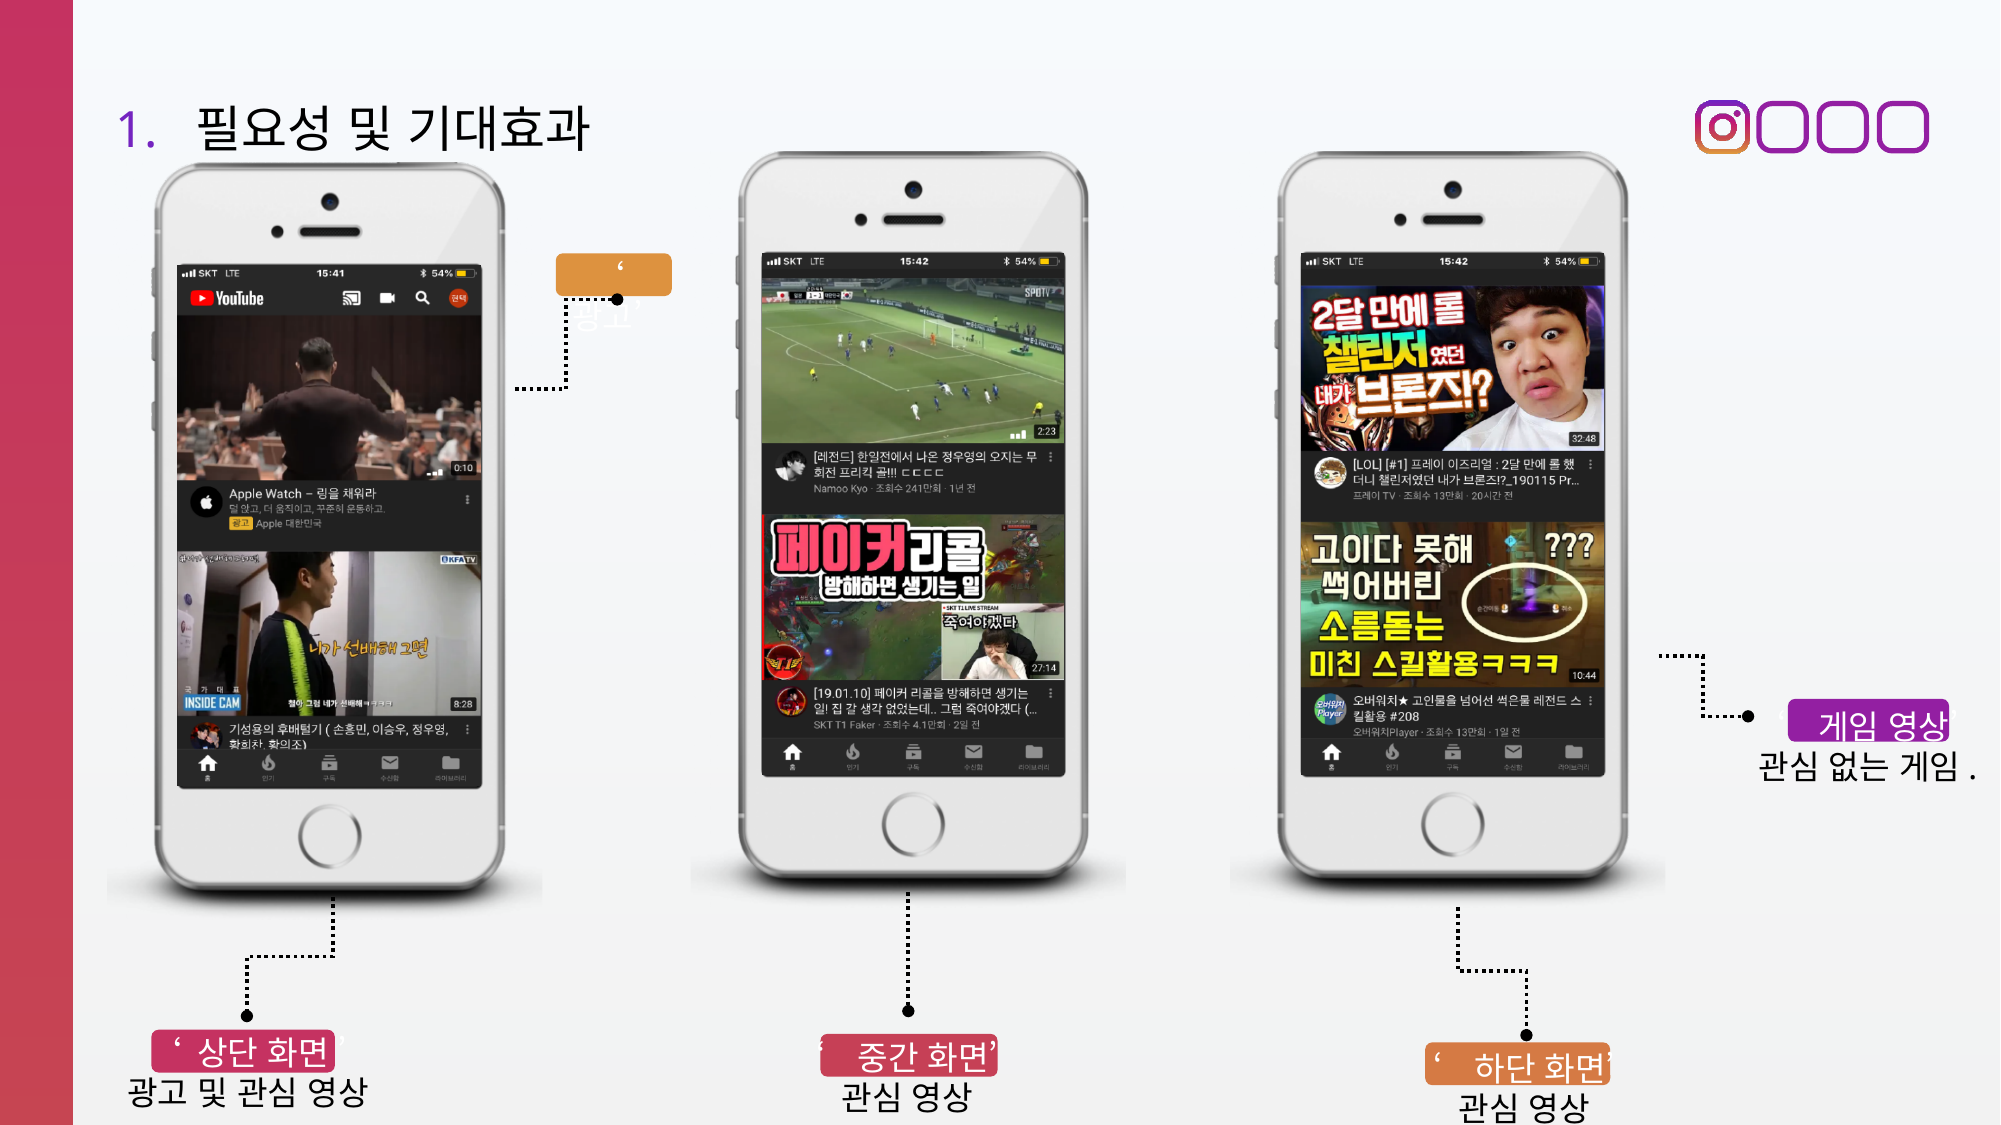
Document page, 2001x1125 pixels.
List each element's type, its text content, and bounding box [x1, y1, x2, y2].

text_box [816, 914, 998, 1125]
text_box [1428, 936, 1557, 1006]
text_box ‘ 상단 화면 ’ 광고 및 관심 영상 [100, 1024, 396, 1120]
text_box ‘하단 화면’ 관심 영상 [1418, 1040, 1630, 1125]
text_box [514, 248, 674, 390]
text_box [1695, 100, 1927, 154]
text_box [1230, 150, 1666, 914]
text_box 1. 필요성 및 기대효과 [100, 89, 621, 165]
picture [177, 265, 481, 786]
text_box [0, 0, 74, 1125]
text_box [230, 913, 350, 1000]
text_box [1666, 656, 1990, 795]
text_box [107, 162, 543, 925]
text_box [690, 150, 1126, 914]
